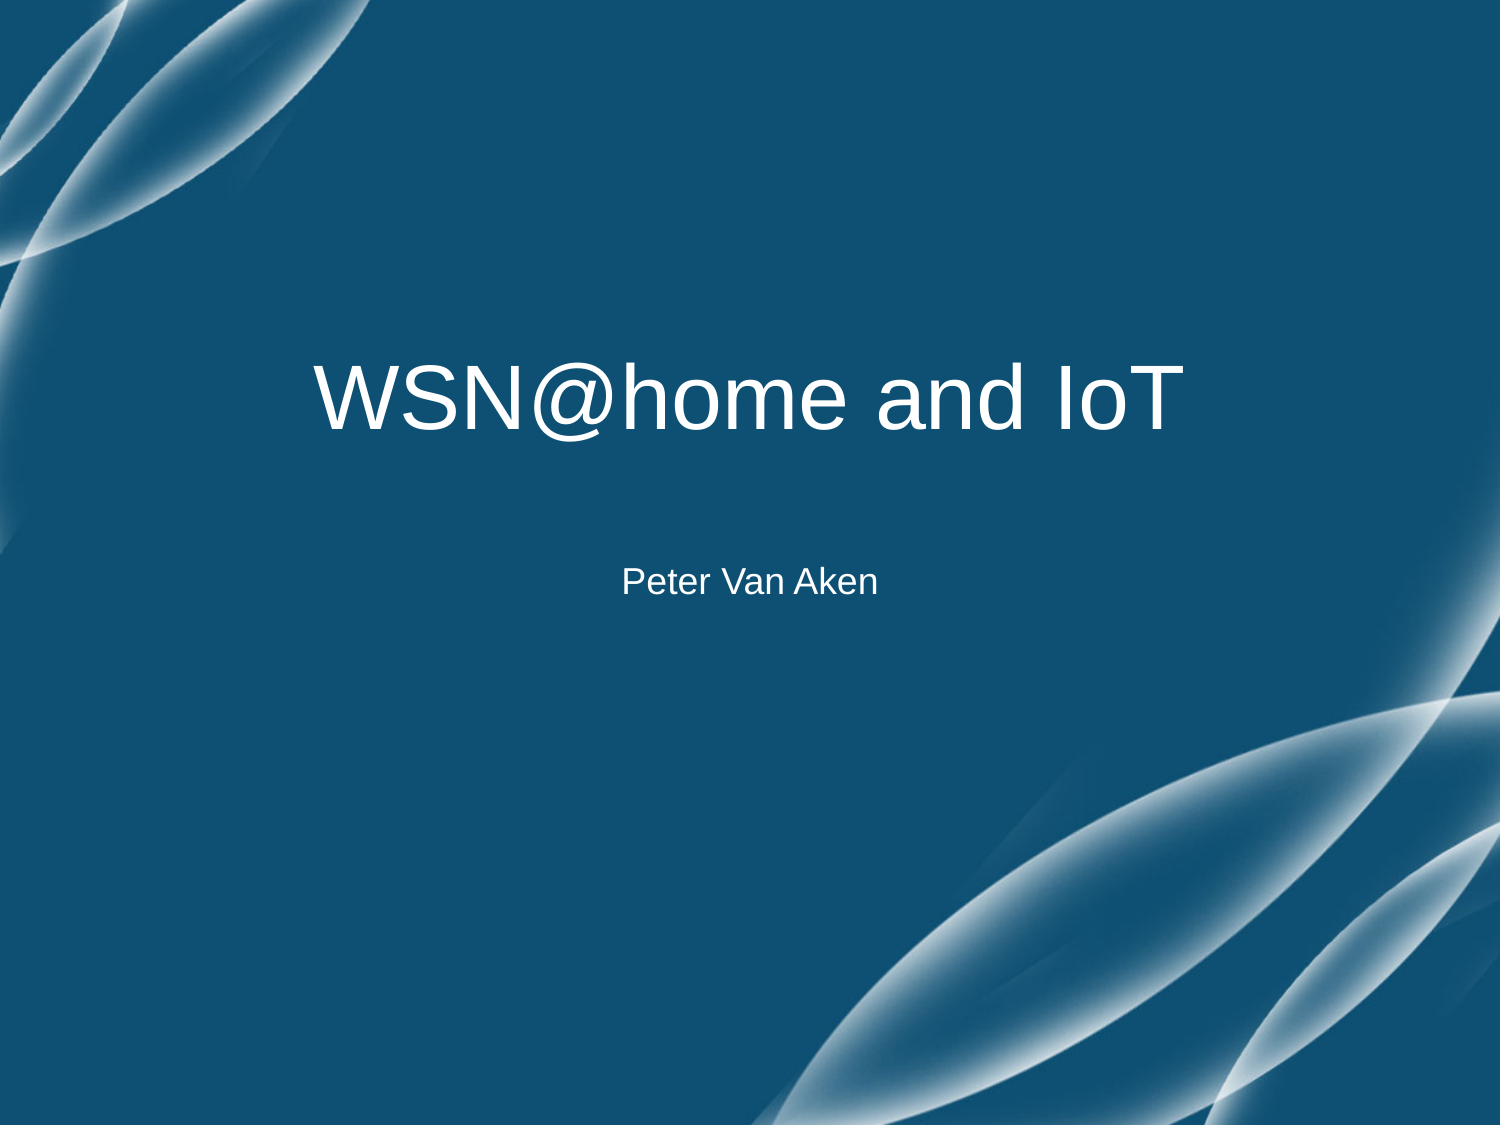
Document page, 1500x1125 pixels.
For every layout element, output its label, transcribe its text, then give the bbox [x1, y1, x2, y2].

title WSN@home and IoT Peter Van Aken [112, 349, 1388, 591]
subtitle [224, 637, 1276, 926]
picture [0, 0, 1500, 1125]
